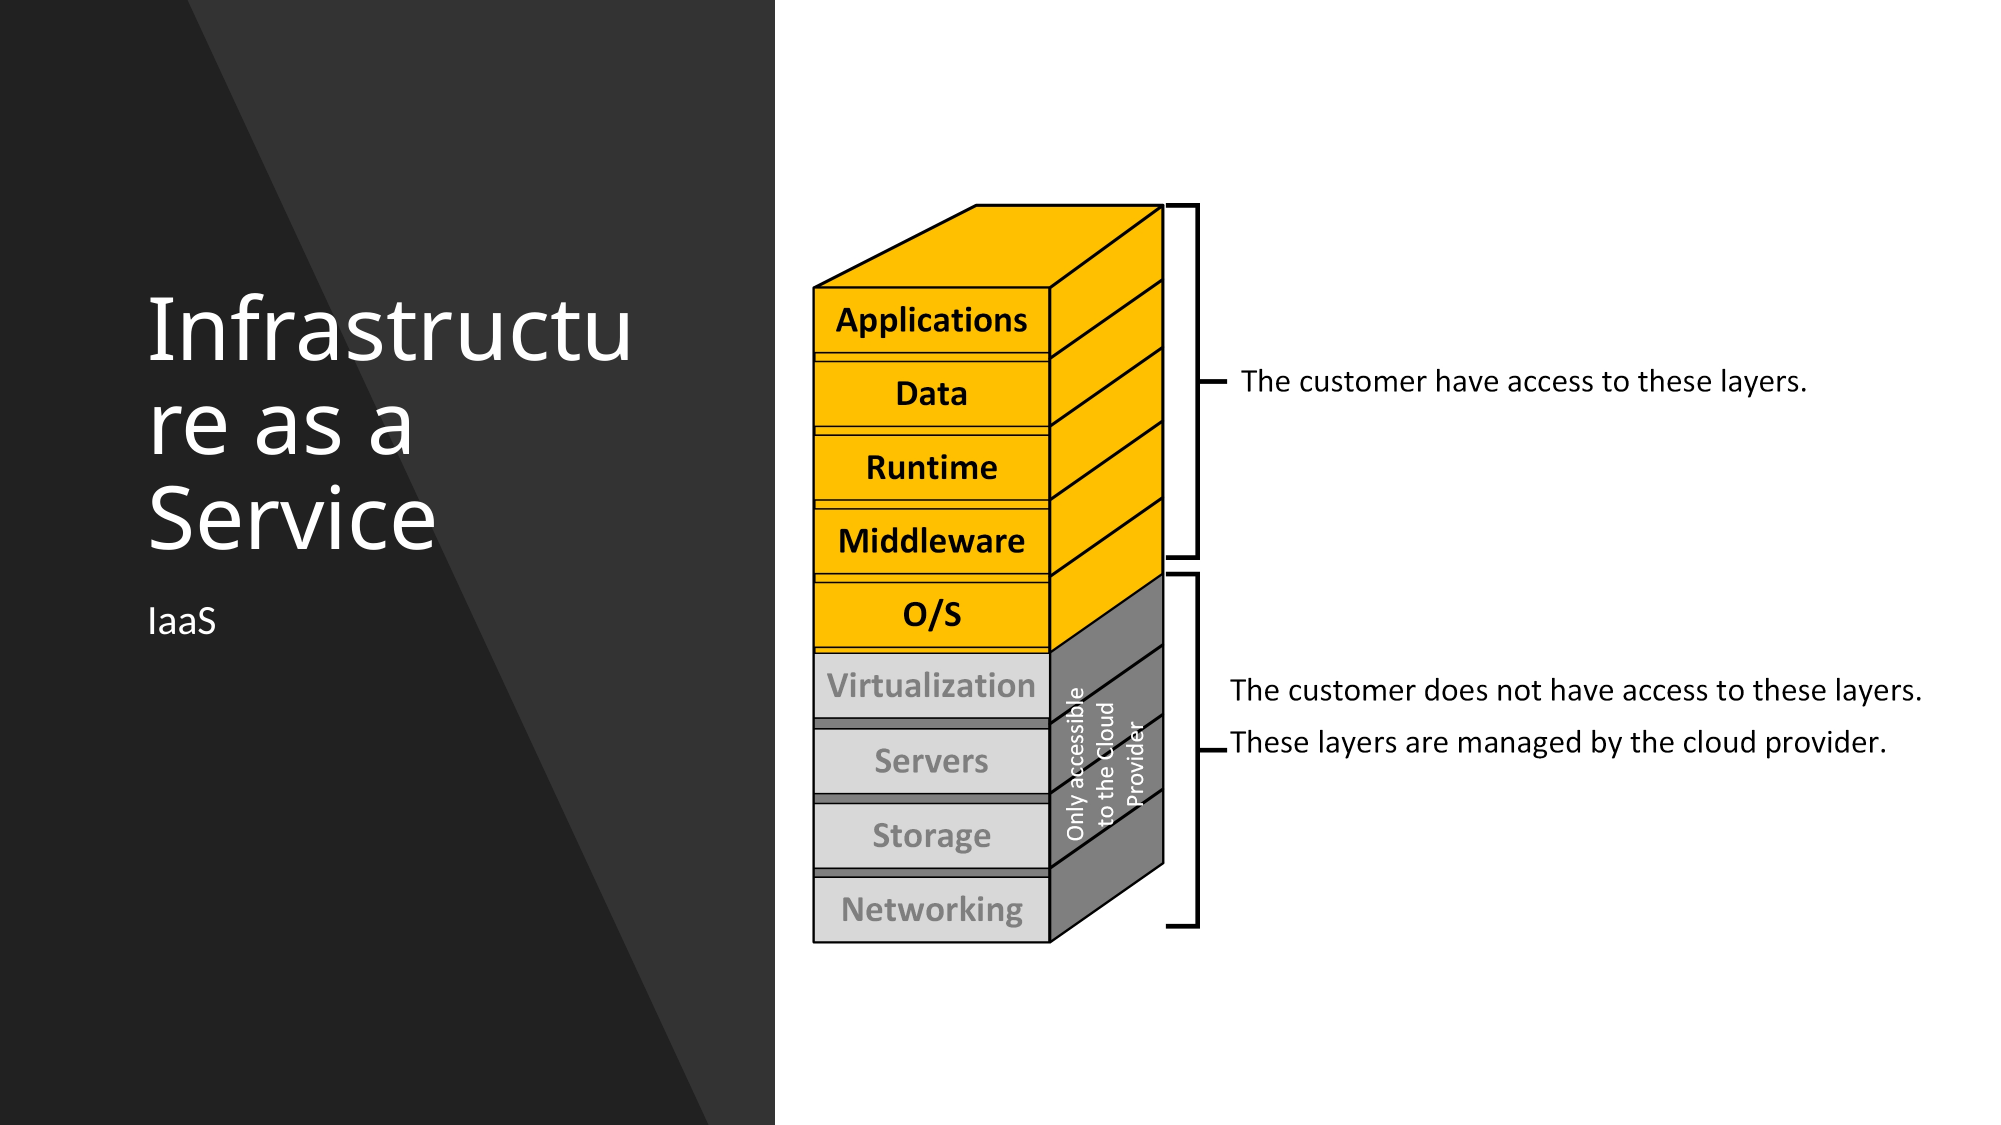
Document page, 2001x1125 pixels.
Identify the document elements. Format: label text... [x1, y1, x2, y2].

title Infrastructure as a Service [131, 184, 675, 576]
text_box [0, 0, 710, 1125]
text_box [776, 0, 2000, 1125]
text_box [190, 0, 776, 1125]
picture [806, 201, 1941, 951]
list IaaS [131, 590, 675, 863]
